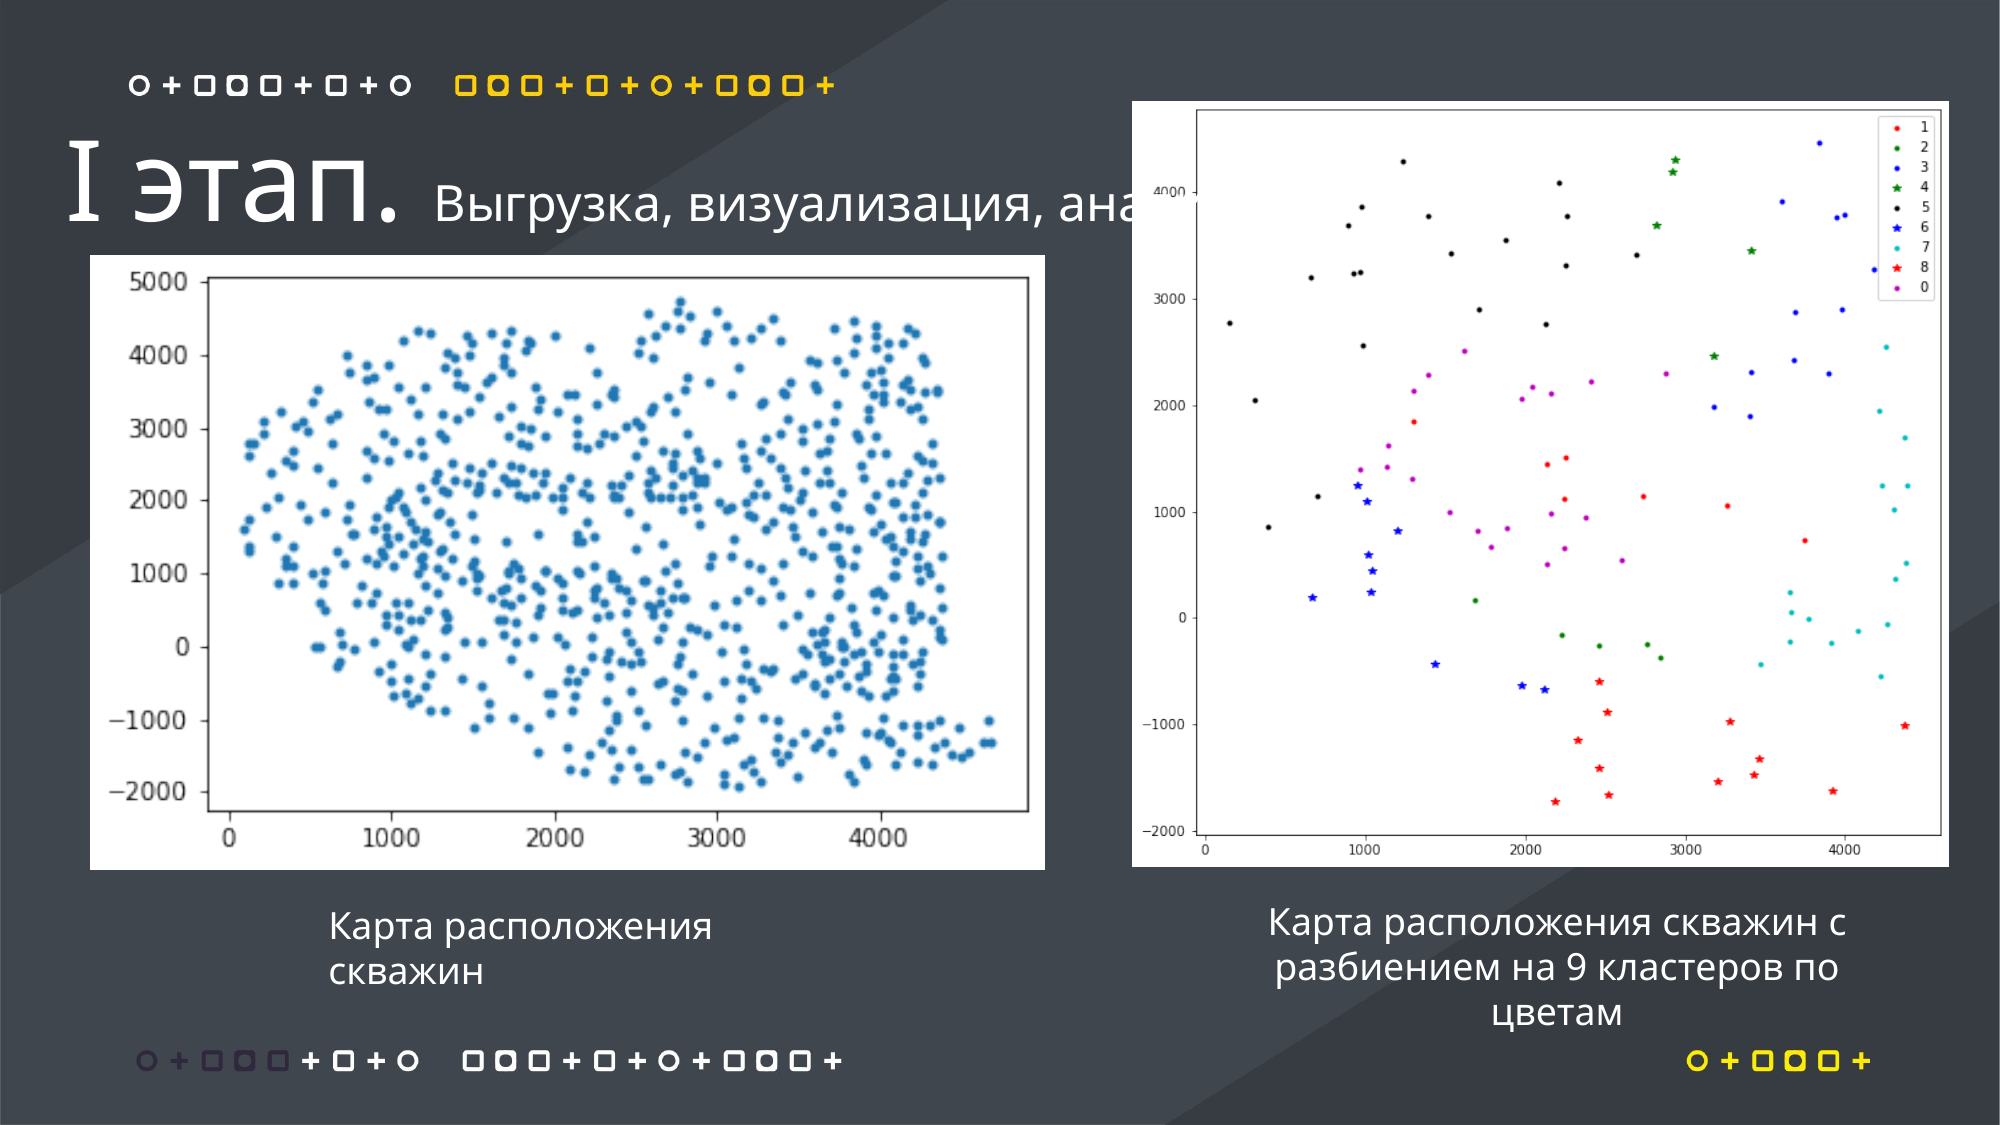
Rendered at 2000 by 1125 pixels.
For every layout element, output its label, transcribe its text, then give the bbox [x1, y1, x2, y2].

picture [0, 0, 2000, 1125]
text_box Карта расположения скважин [313, 894, 822, 1000]
text_box I этап. Выгрузка, визуализация, анализ [50, 101, 1129, 252]
text_box Карта расположения скважин с разбиением на 9 кластеров по цветам [1224, 890, 1891, 1041]
